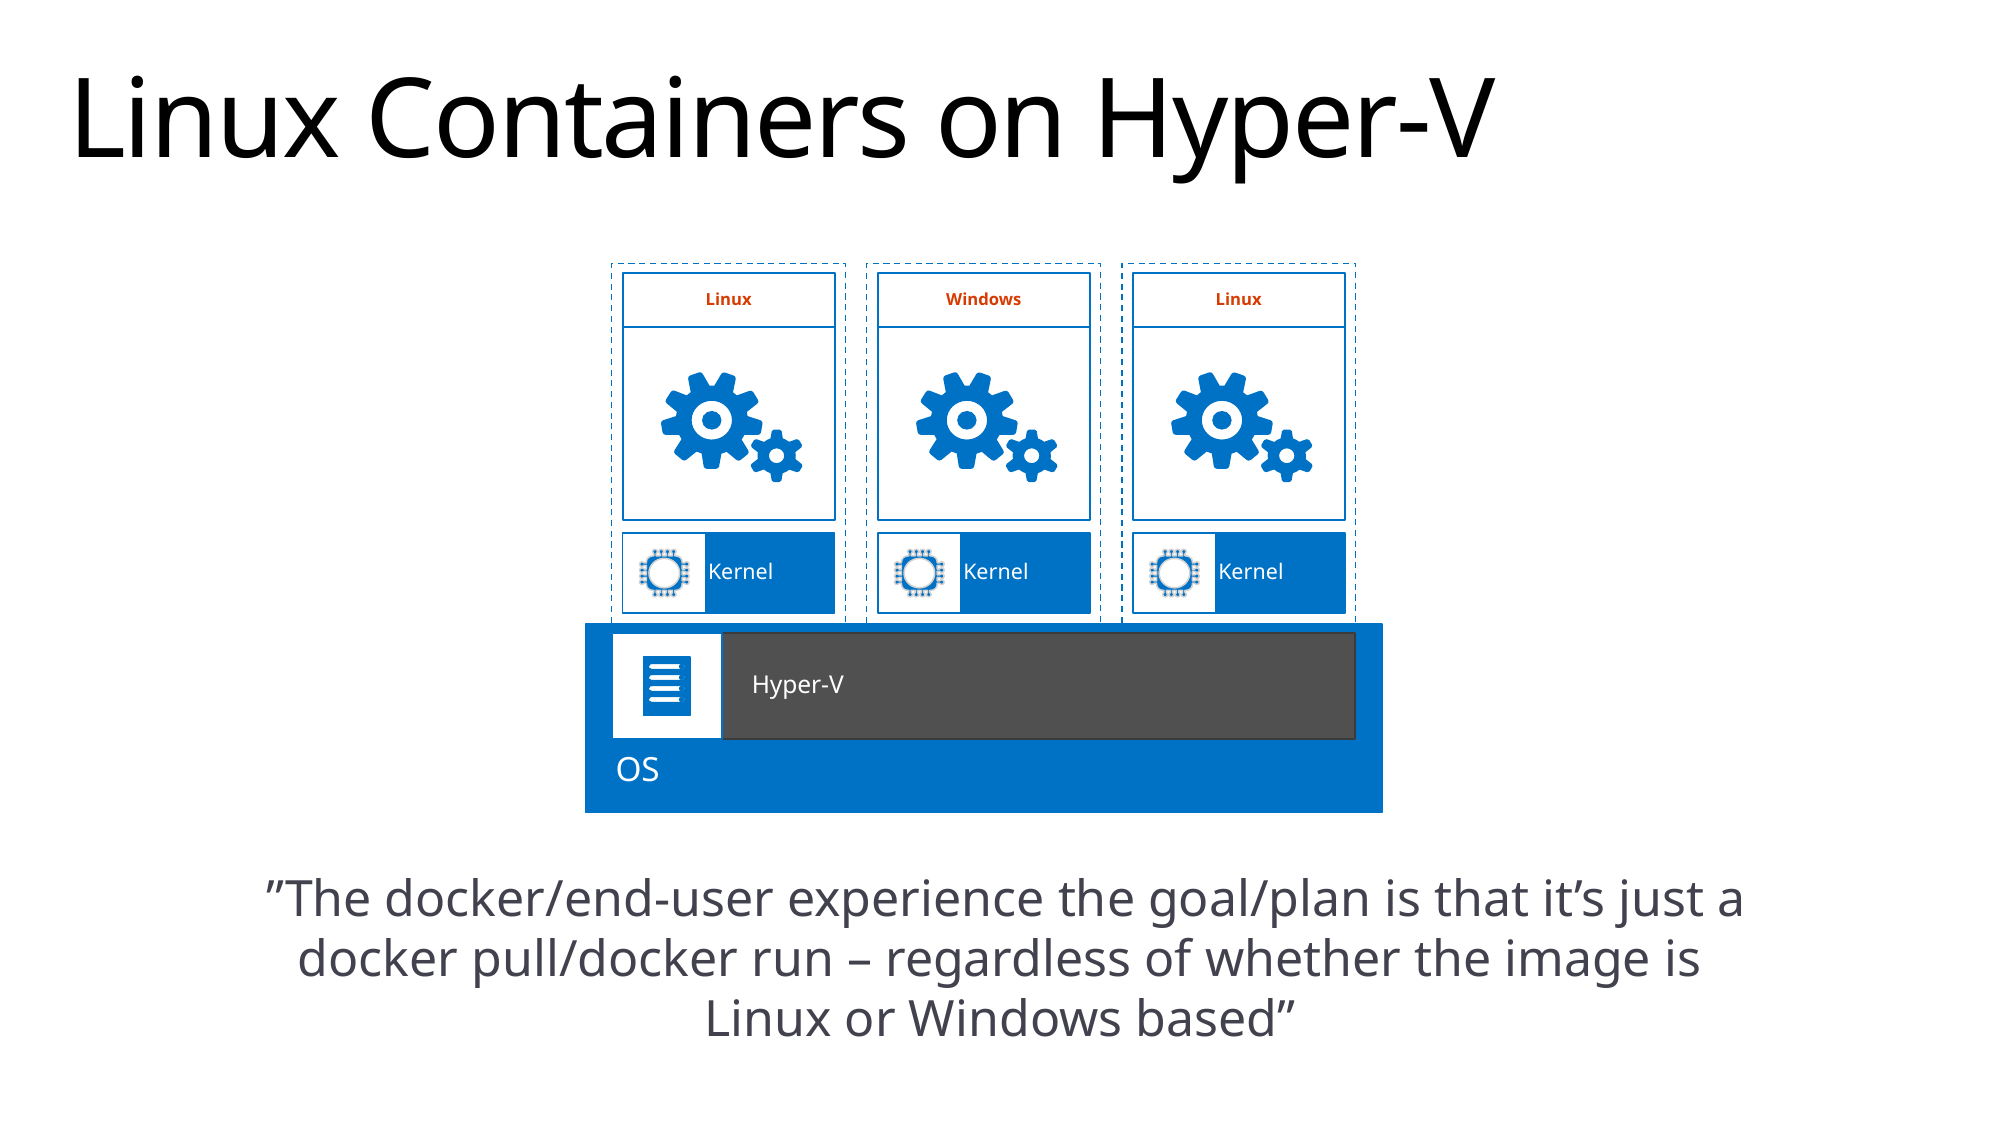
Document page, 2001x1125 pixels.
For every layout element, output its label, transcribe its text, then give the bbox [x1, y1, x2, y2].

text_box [585, 263, 1383, 813]
text_box ”The docker/end-user experience the goal/plan is that it’s just a docker pull/docker run – regardless of whether the image is Linux or Windows based” [219, 858, 1780, 1054]
title Linux Containers on Hyper-V [44, 47, 1957, 196]
